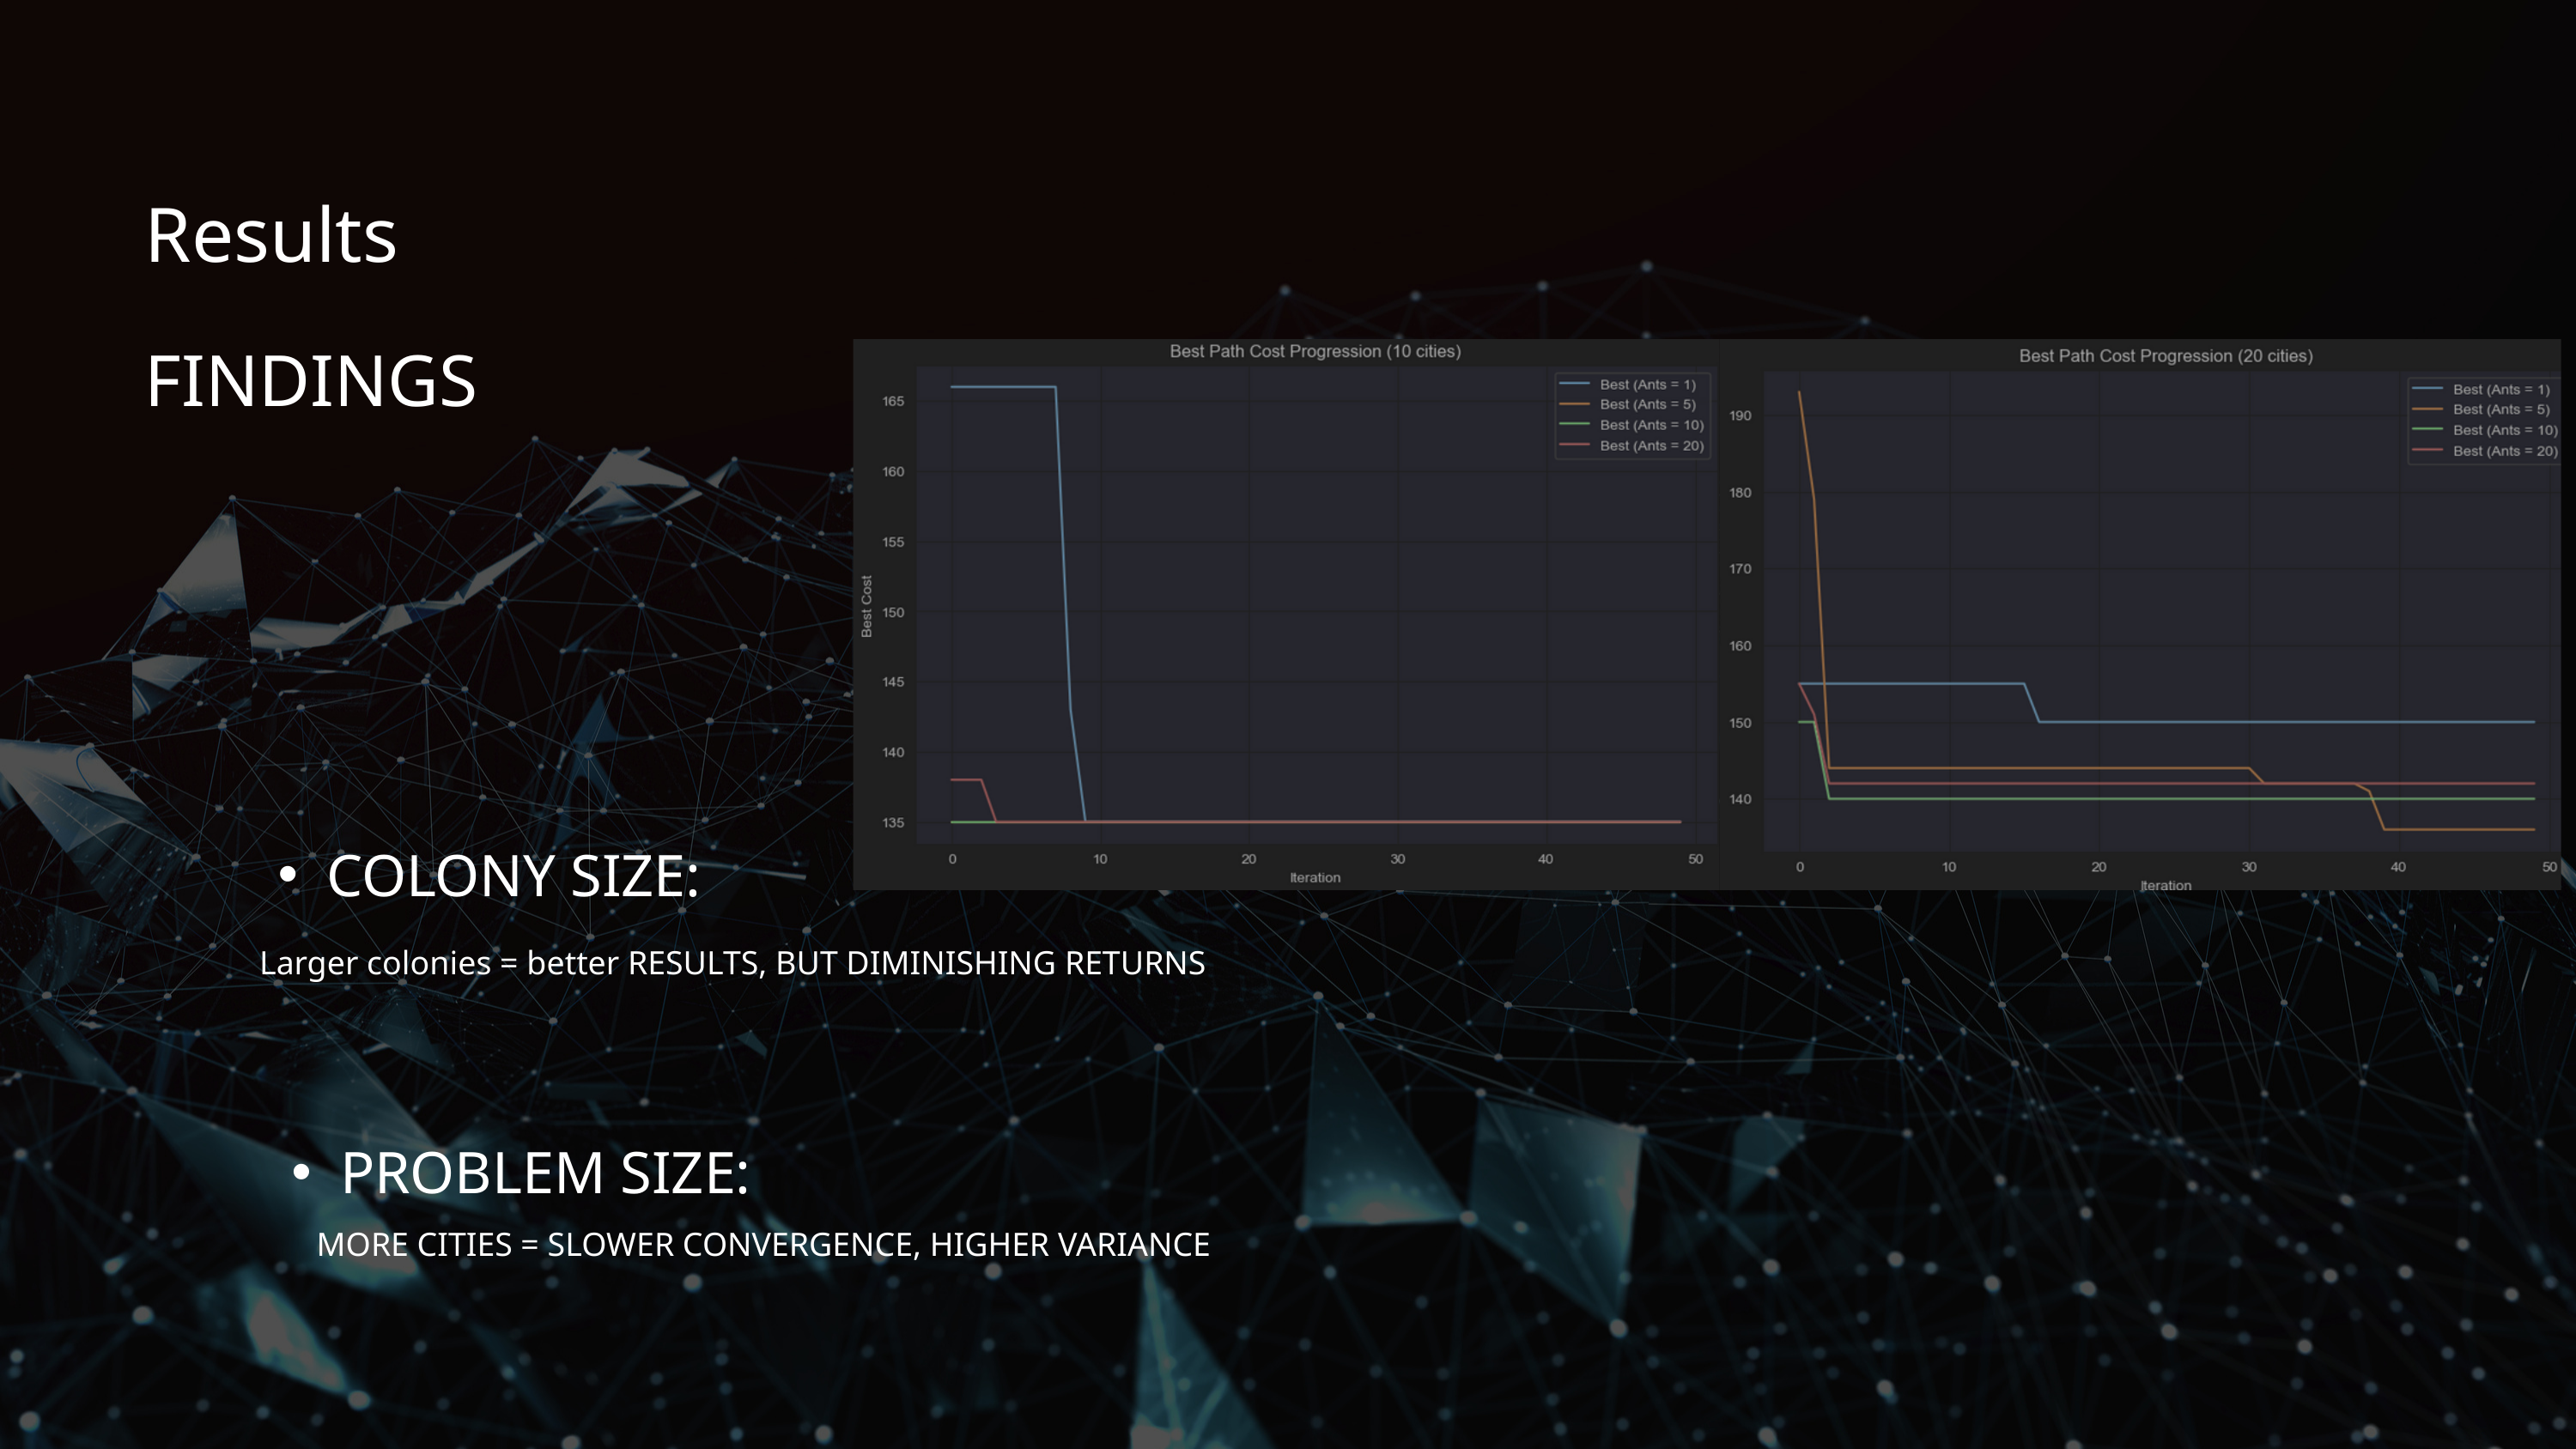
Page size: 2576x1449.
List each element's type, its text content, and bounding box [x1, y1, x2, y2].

text_box FINDINGS [144, 343, 1640, 421]
text_box [853, 339, 1720, 890]
text_box PROBLEM SIZE: [161, 1142, 834, 1206]
text_box COLONY SIZE: [153, 845, 778, 908]
text_box [1720, 339, 2561, 890]
text_box Larger colonies = better RESULTS, BUT DIMINISHING RETURNS [259, 946, 1632, 982]
text_box MORE CITIES = SLOWER CONVERGENCE, HIGHER VARIANCE [316, 1227, 1618, 1264]
text_box Results [144, 172, 1870, 278]
text_box [0, 0, 2576, 1449]
